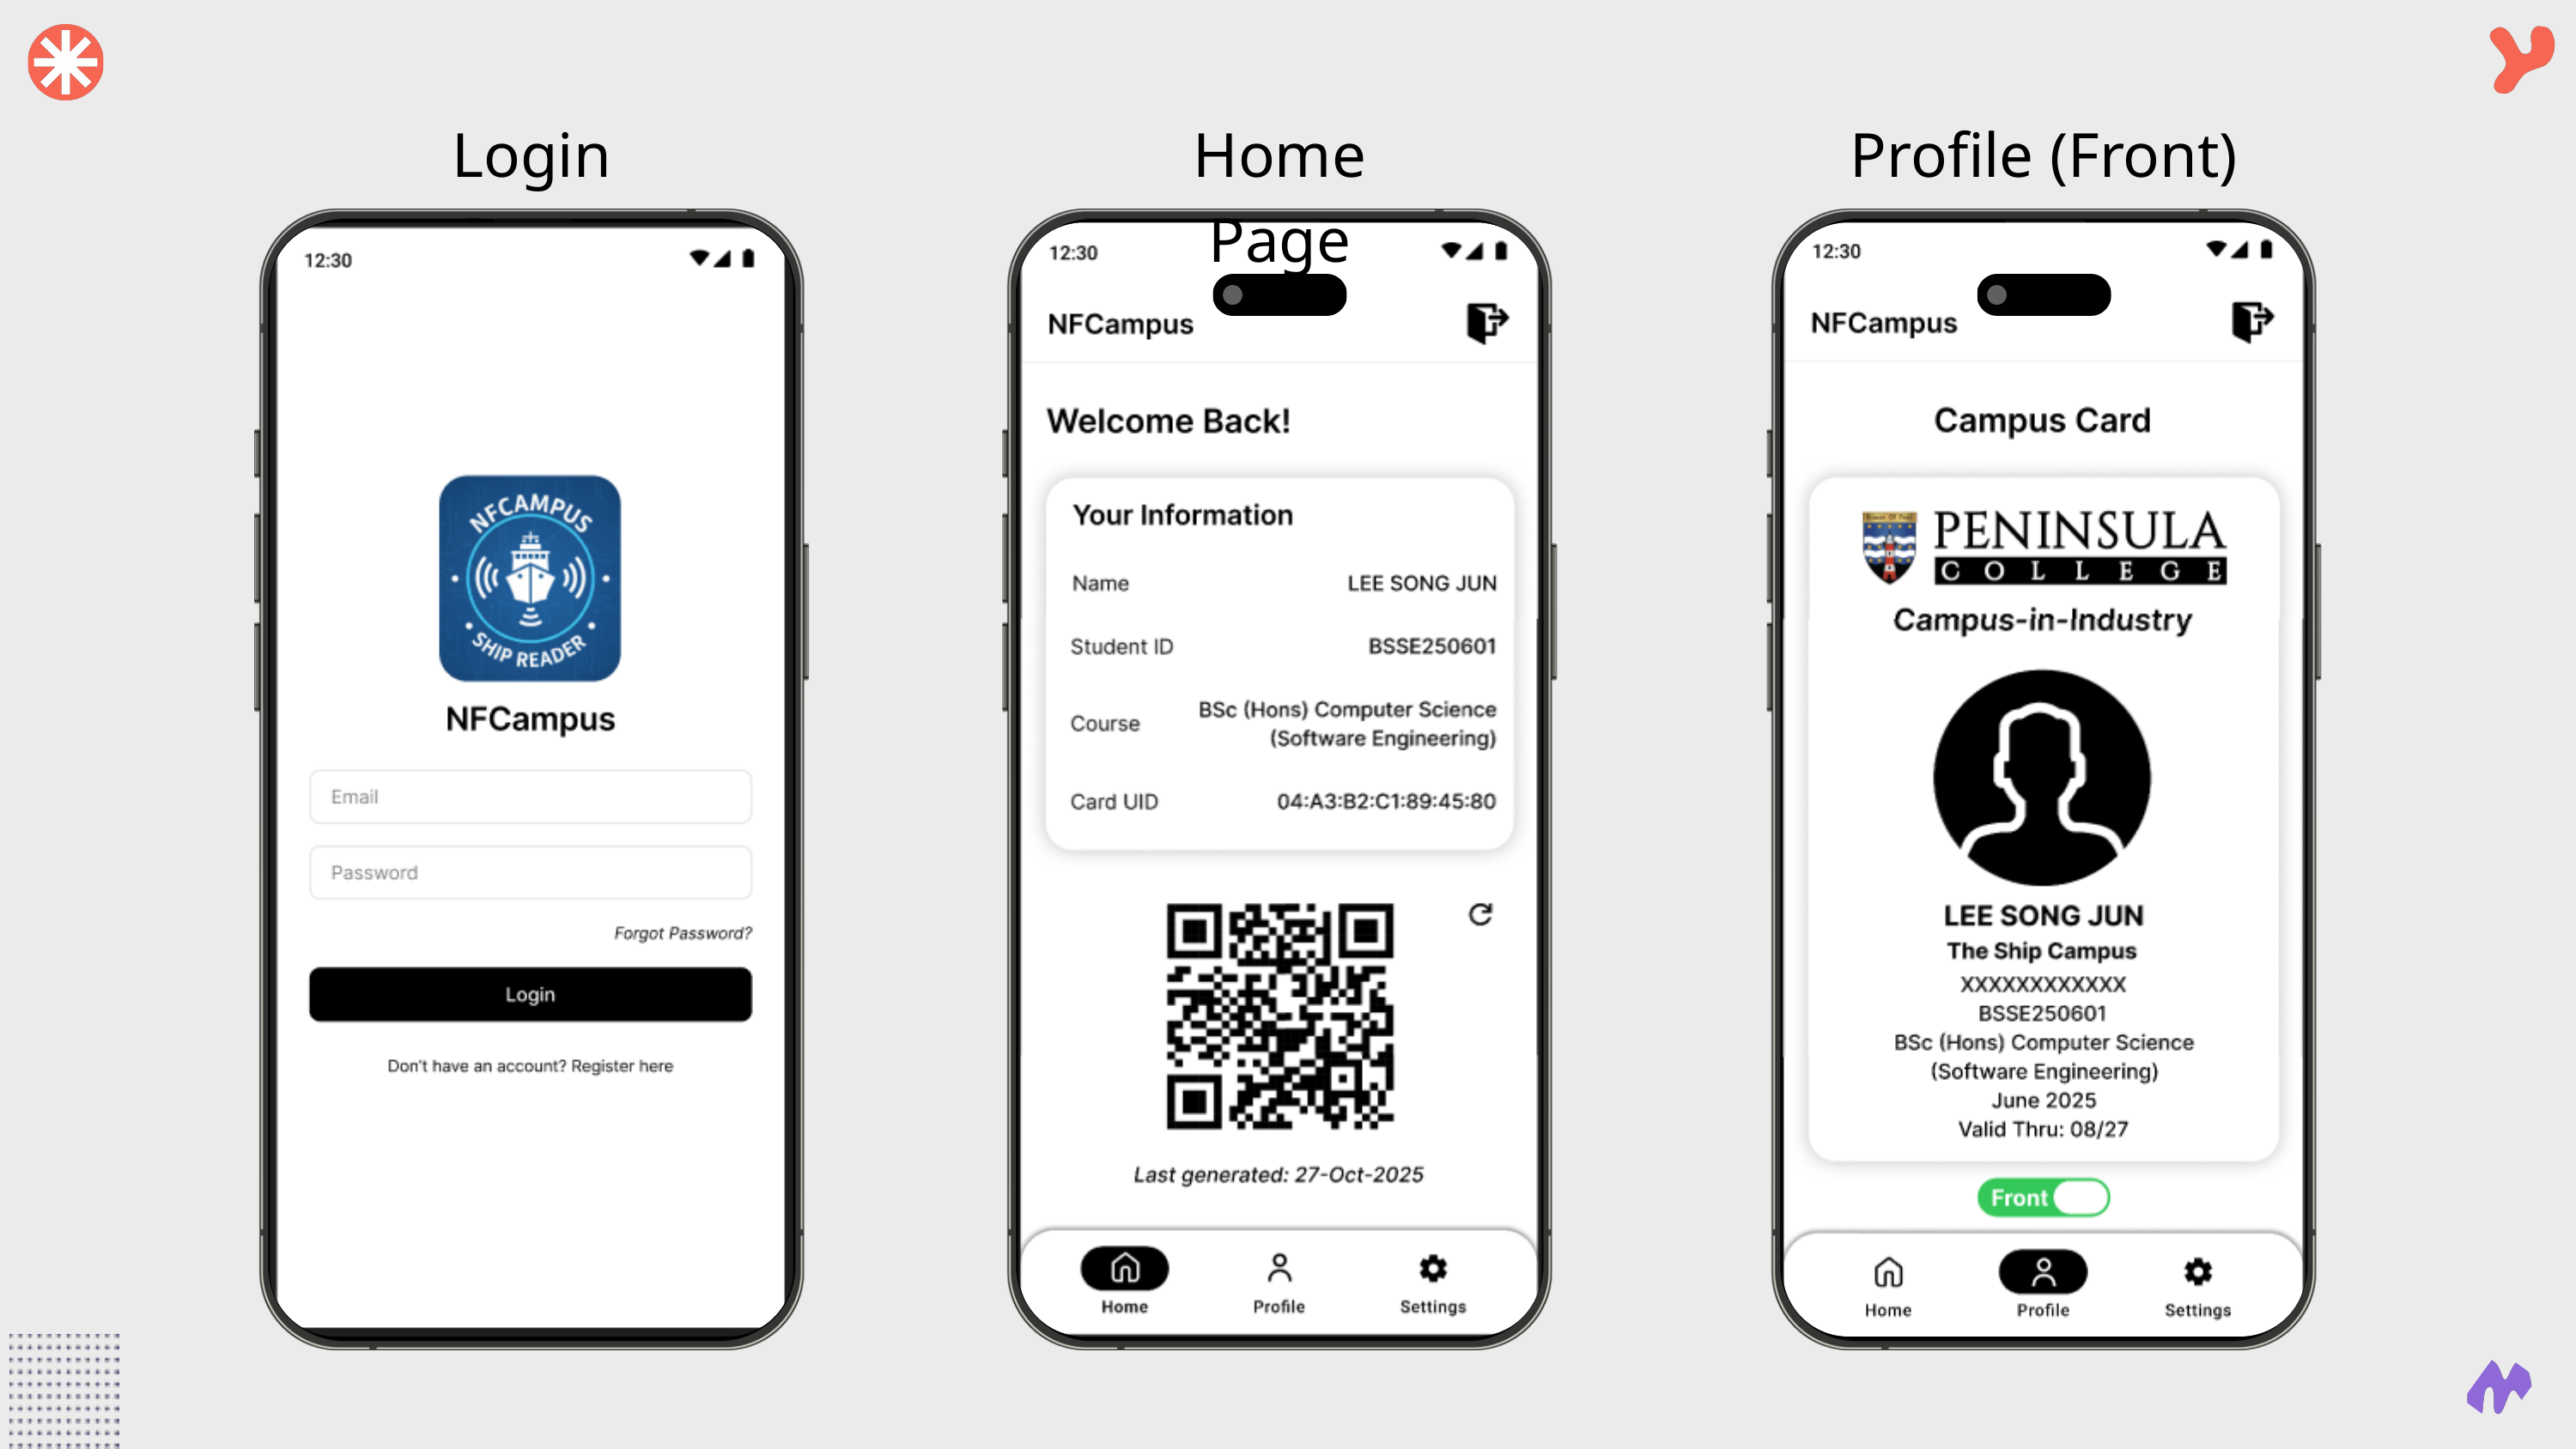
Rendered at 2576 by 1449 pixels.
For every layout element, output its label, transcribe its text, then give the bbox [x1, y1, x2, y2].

text_box [2463, 1349, 2538, 1428]
text_box [2478, 18, 2560, 100]
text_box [1018, 221, 1542, 1337]
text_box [1782, 221, 2306, 1337]
text_box [254, 209, 810, 1350]
text_box [1002, 209, 1558, 1350]
text_box [9, 1334, 119, 1449]
text_box Login Page [374, 104, 690, 220]
text_box Home Page [1115, 104, 1445, 221]
text_box Profile (Front) [1841, 104, 2247, 190]
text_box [270, 221, 793, 1337]
text_box [33, 30, 98, 94]
text_box [1766, 209, 2322, 1350]
text_box [27, 24, 104, 100]
